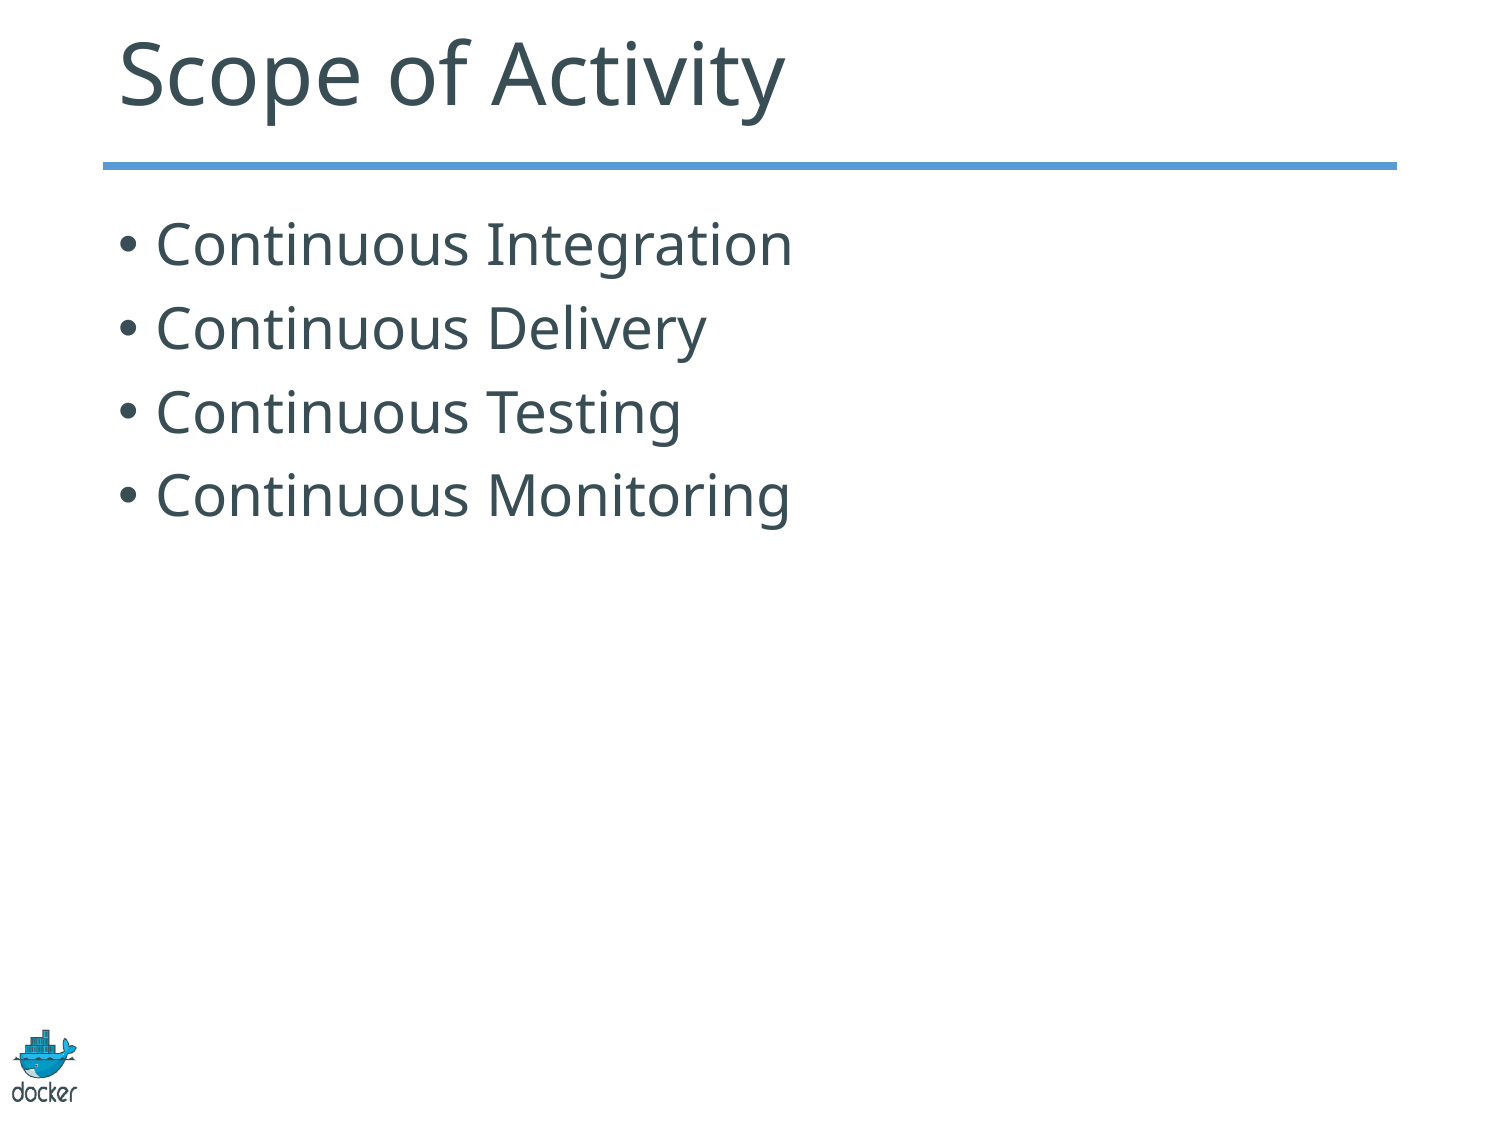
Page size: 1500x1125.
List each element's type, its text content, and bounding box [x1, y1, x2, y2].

picture [0, 1010, 98, 1121]
list Continuous Integration Continuous Delivery Continuous Testing Continuous Monitoring [103, 207, 1397, 1014]
title Scope of Activity [103, 22, 1397, 133]
